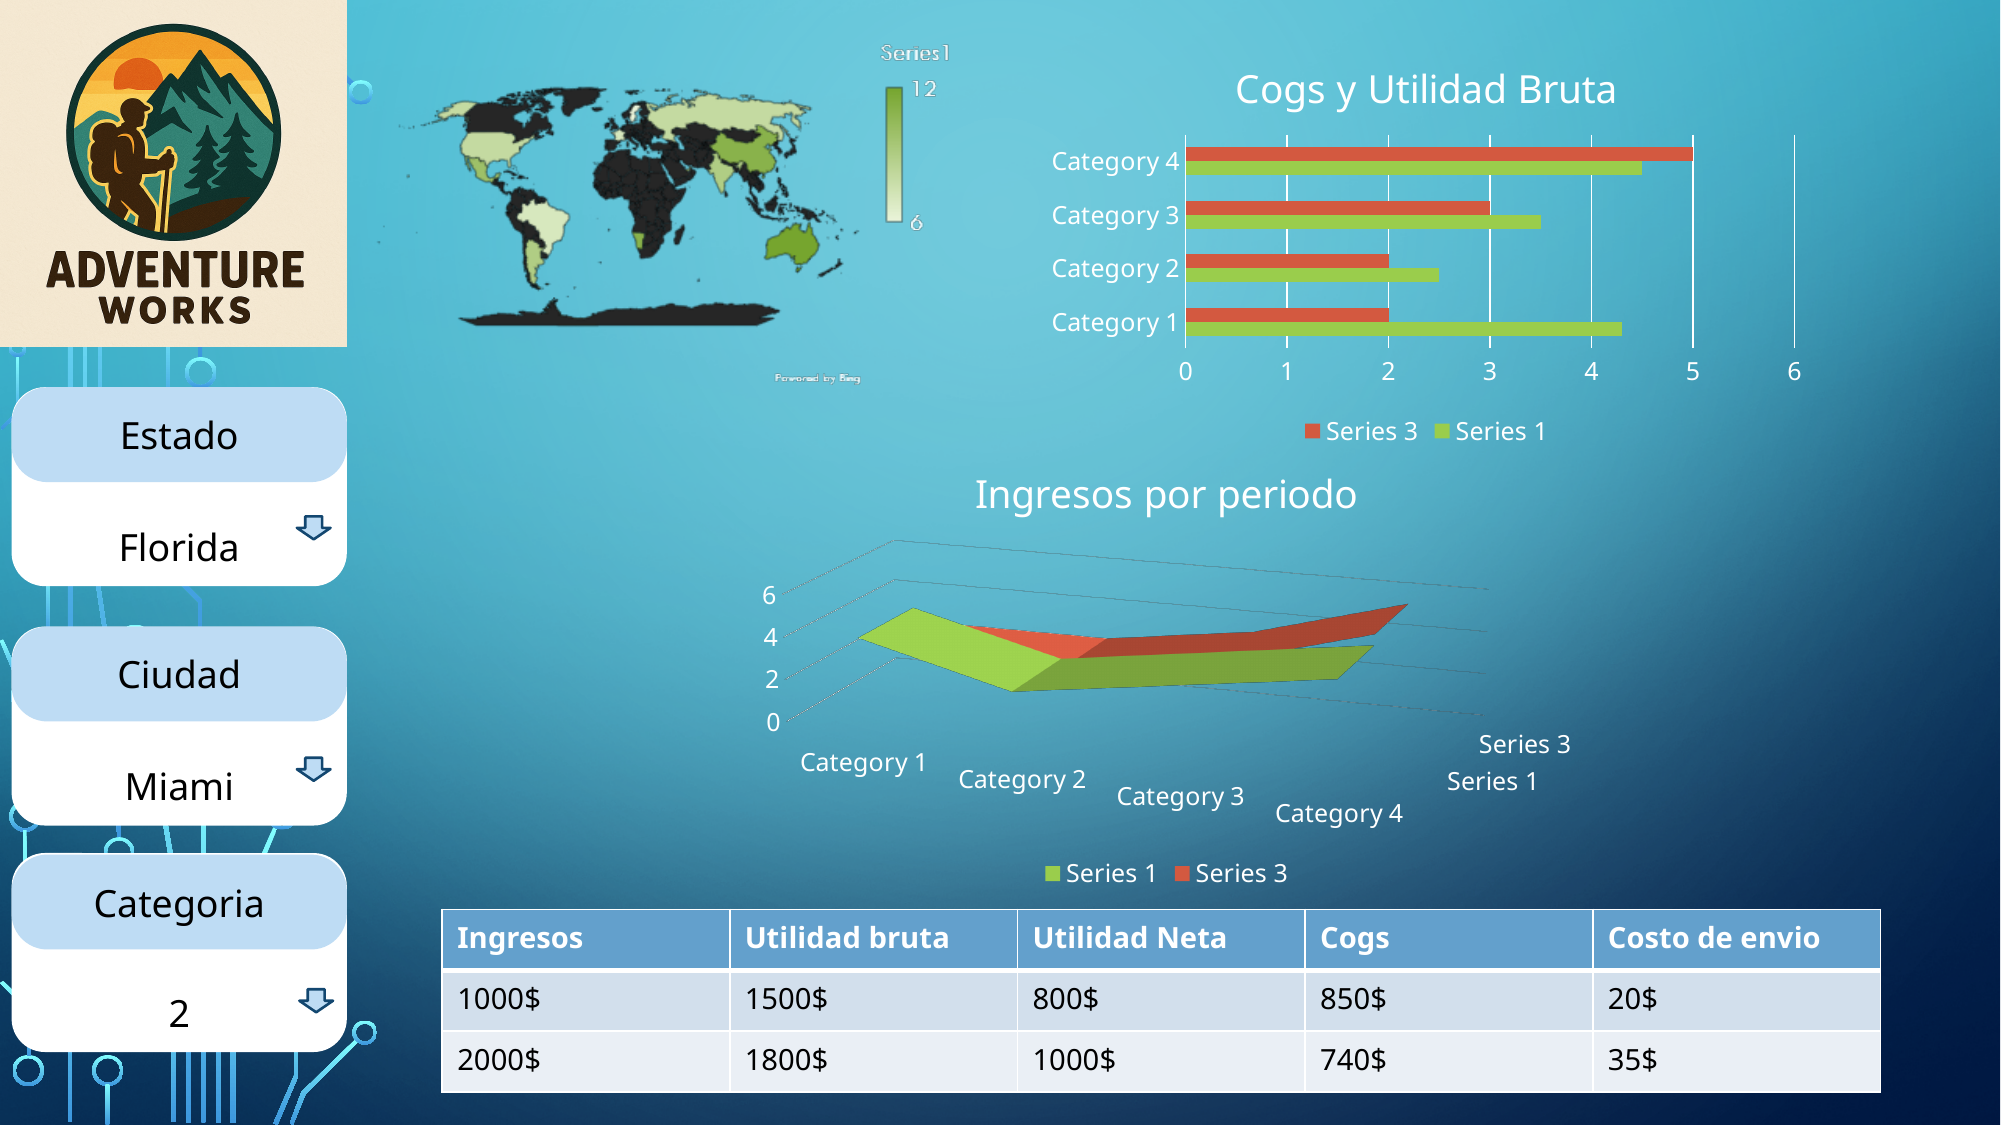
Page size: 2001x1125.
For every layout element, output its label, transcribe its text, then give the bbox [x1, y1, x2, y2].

table_cell 1800$ [731, 1032, 1017, 1091]
table_cell 1500$ [731, 973, 1017, 1030]
table_header Utilidad Neta [1018, 910, 1304, 968]
table_header Costo de envio [1594, 910, 1880, 968]
text_box Ciudad [10, 625, 332, 723]
text_box [295, 515, 332, 541]
table_cell 1000$ [443, 973, 729, 1030]
table_header Cogs [1306, 910, 1592, 968]
table_cell 740$ [1306, 1032, 1592, 1091]
table_cell 800$ [1018, 973, 1304, 1030]
text_box [295, 756, 332, 782]
text_box Miami [10, 693, 332, 827]
chart [332, 33, 2000, 898]
table_cell 850$ [1306, 973, 1592, 1030]
picture [0, 0, 978, 399]
text_box [298, 987, 335, 1014]
table_header Ingresos [443, 910, 729, 968]
table_cell 1000$ [1018, 1032, 1304, 1091]
table_cell 20$ [1594, 973, 1880, 1030]
table_header Utilidad bruta [731, 910, 1017, 968]
table_cell 35$ [1594, 1032, 1880, 1091]
text_box Estado [10, 385, 349, 484]
text_box 2 [10, 916, 349, 1054]
text_box Categoria [10, 853, 349, 951]
table_cell 2000$ [443, 1032, 729, 1091]
text_box Florida [10, 454, 332, 588]
